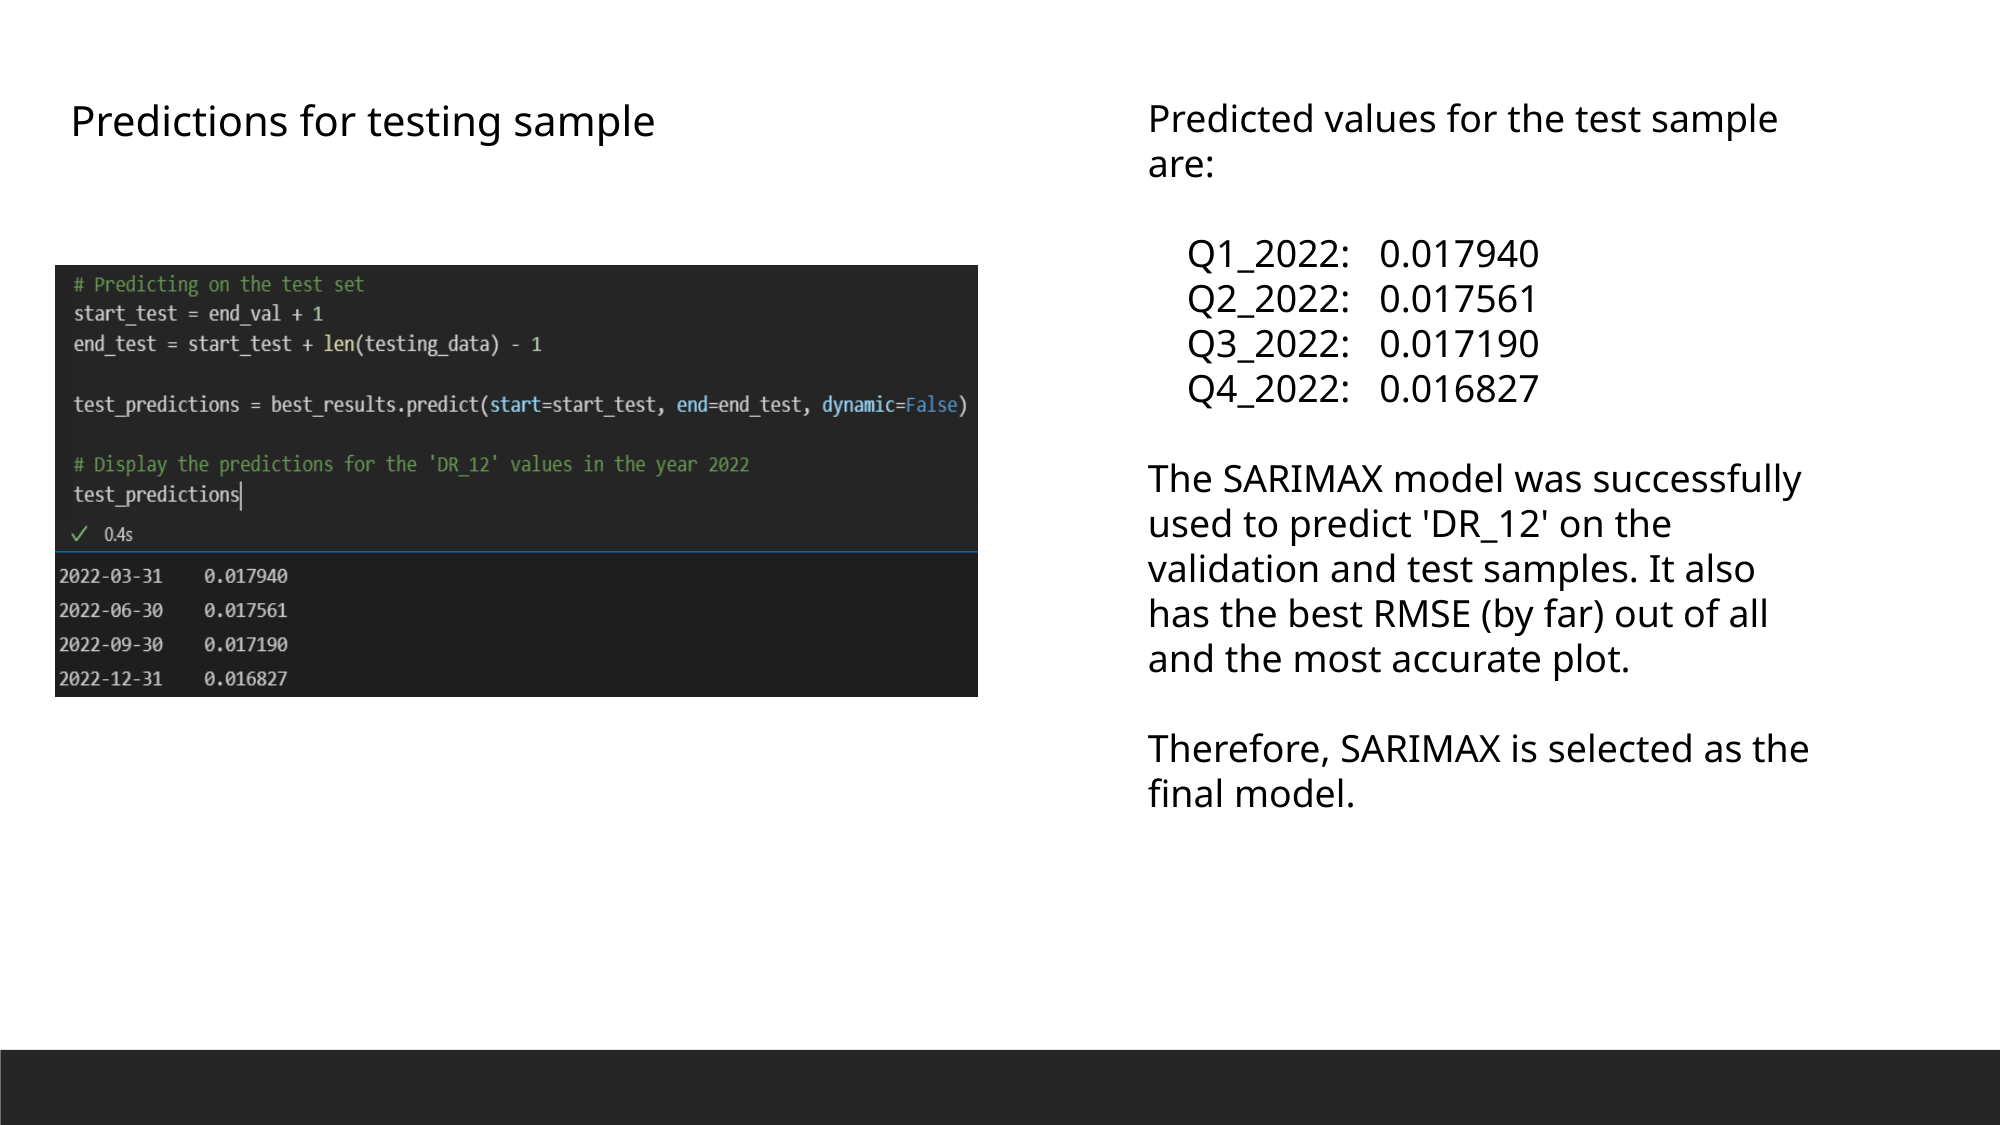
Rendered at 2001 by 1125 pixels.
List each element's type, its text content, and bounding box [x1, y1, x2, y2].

text_box Predicted values for the test sample are: Q1_2022: 0.017940 Q2_2022: 0.017561 Q3_2022: 0.017190 Q4_2022: 0.016827 The SARIMAX model was successfully used to predict 'DR_12' on the validation and test samples. It also has the best RMSE (by far) out of all and the most accurate plot. Therefore, SARIMAX is selected as the final model. [1133, 87, 1841, 912]
text_box Predictions for testing sample [55, 87, 706, 152]
picture [55, 264, 979, 697]
